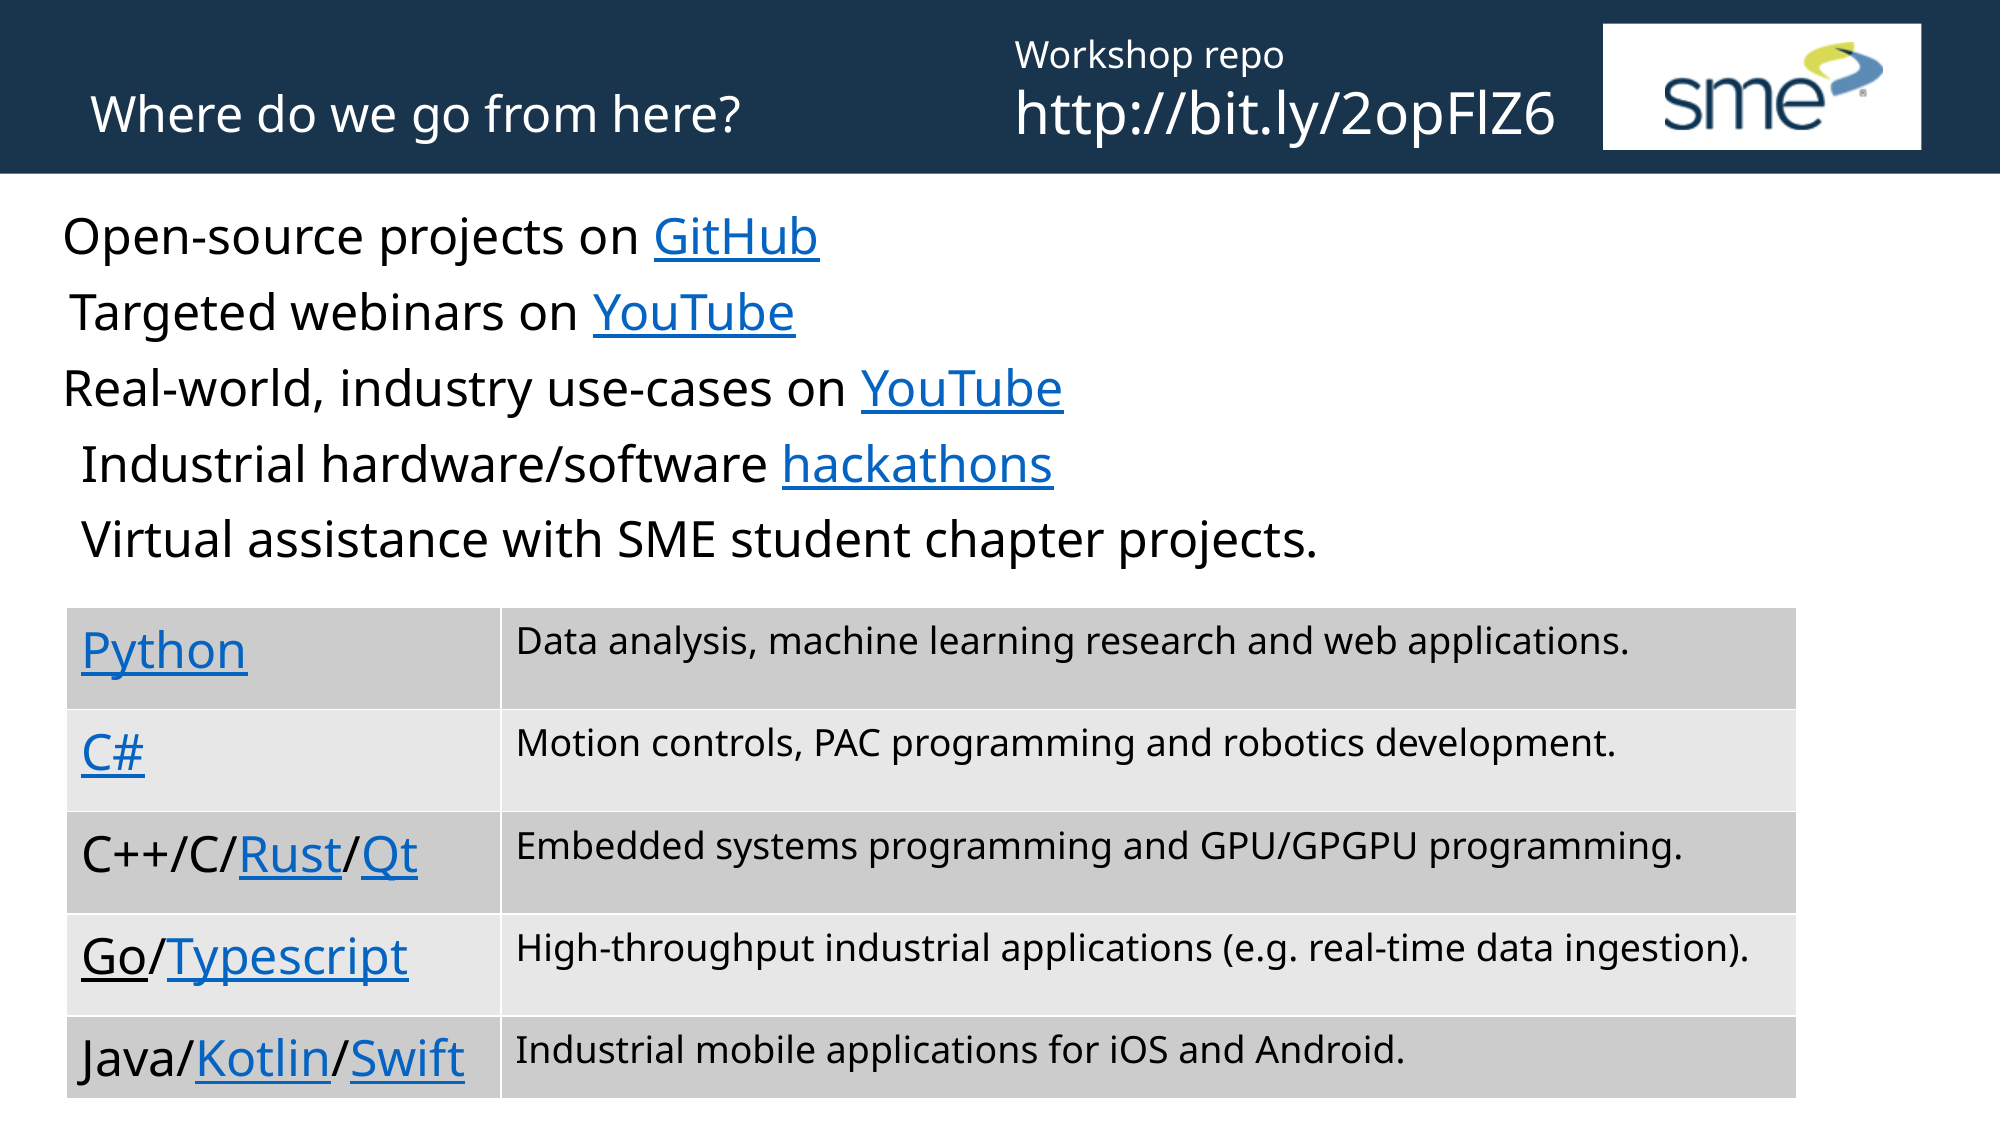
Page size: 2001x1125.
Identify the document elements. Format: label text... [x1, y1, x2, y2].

text_box Workshop repo http://bit.ly/2opFlZ6 [999, 23, 1598, 154]
table_cell Go/Typescript [67, 915, 500, 1015]
text_box Virtual assistance with SME student chapter projects. [66, 500, 1797, 576]
table_cell High-throughput industrial applications (e.g. real-time data ingestion). [502, 915, 1796, 1015]
text_box Open-source projects on GitHub [48, 196, 835, 280]
text_box Industrial hardware/software hackathons [66, 424, 1354, 500]
table_cell C++/C/Rust/Qt [67, 812, 500, 913]
title Where do we go from here? [0, 0, 2000, 174]
table_cell Embedded systems programming and GPU/GPGPU programming. [502, 812, 1796, 913]
table_cell Industrial mobile applications for iOS and Android. [502, 1017, 1796, 1098]
text_box Targeted webinars on YouTube [55, 272, 811, 348]
text_box [1602, 23, 1922, 151]
table_header Python [67, 608, 500, 709]
table_header Data analysis, machine learning research and web applications. [502, 608, 1796, 709]
text_box Real-world, industry use-cases on YouTube [48, 348, 1079, 432]
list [1664, 42, 1883, 132]
table_cell C# [67, 710, 500, 811]
table_cell Motion controls, PAC programming and robotics development. [502, 710, 1796, 811]
table_cell Java/Kotlin/Swift [67, 1017, 500, 1098]
